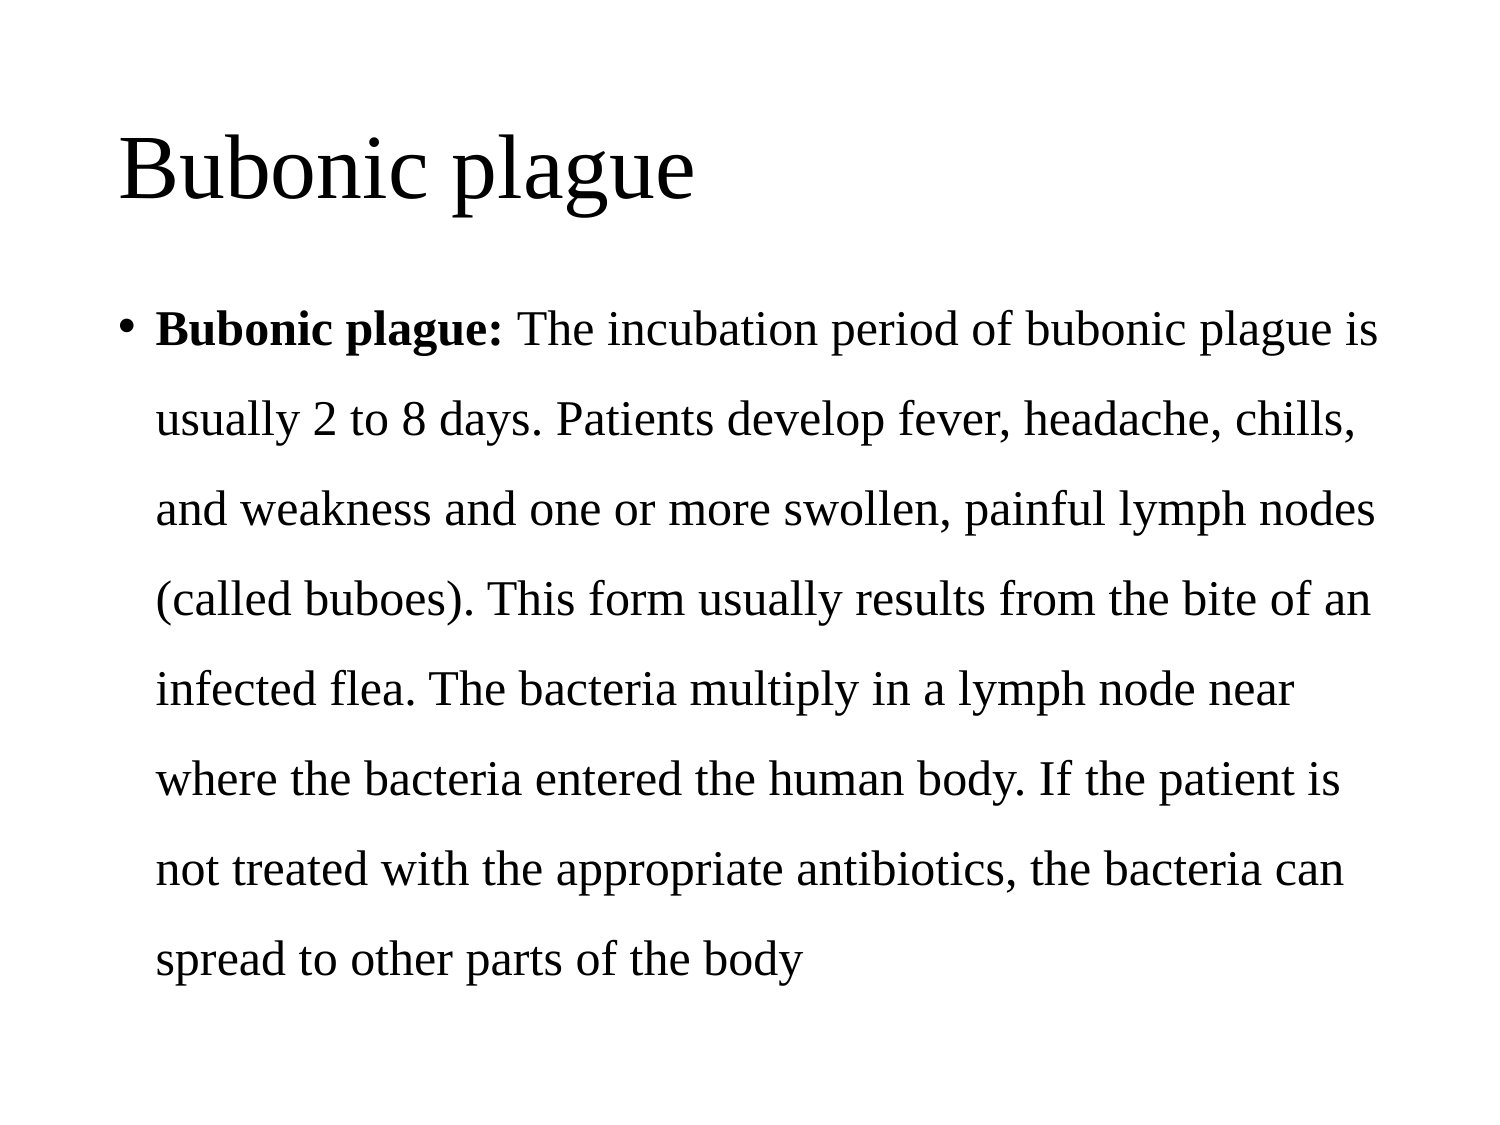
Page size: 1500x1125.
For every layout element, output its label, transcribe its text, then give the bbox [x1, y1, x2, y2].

list Bubonic plague: The incubation period of bubonic plague is usually 2 to 8 days. Patients develop fever, headache, chills, and weakness and one or more swollen, painful lymph nodes (called buboes). This form usually results from the bite of an infected flea. The bacteria multiply in a lymph node near where the bacteria entered the human body. If the patient is not treated with the appropriate antibiotics, the bacteria can spread to other parts of the body [103, 257, 1397, 1014]
title Bubonic plague [103, 59, 1397, 257]
